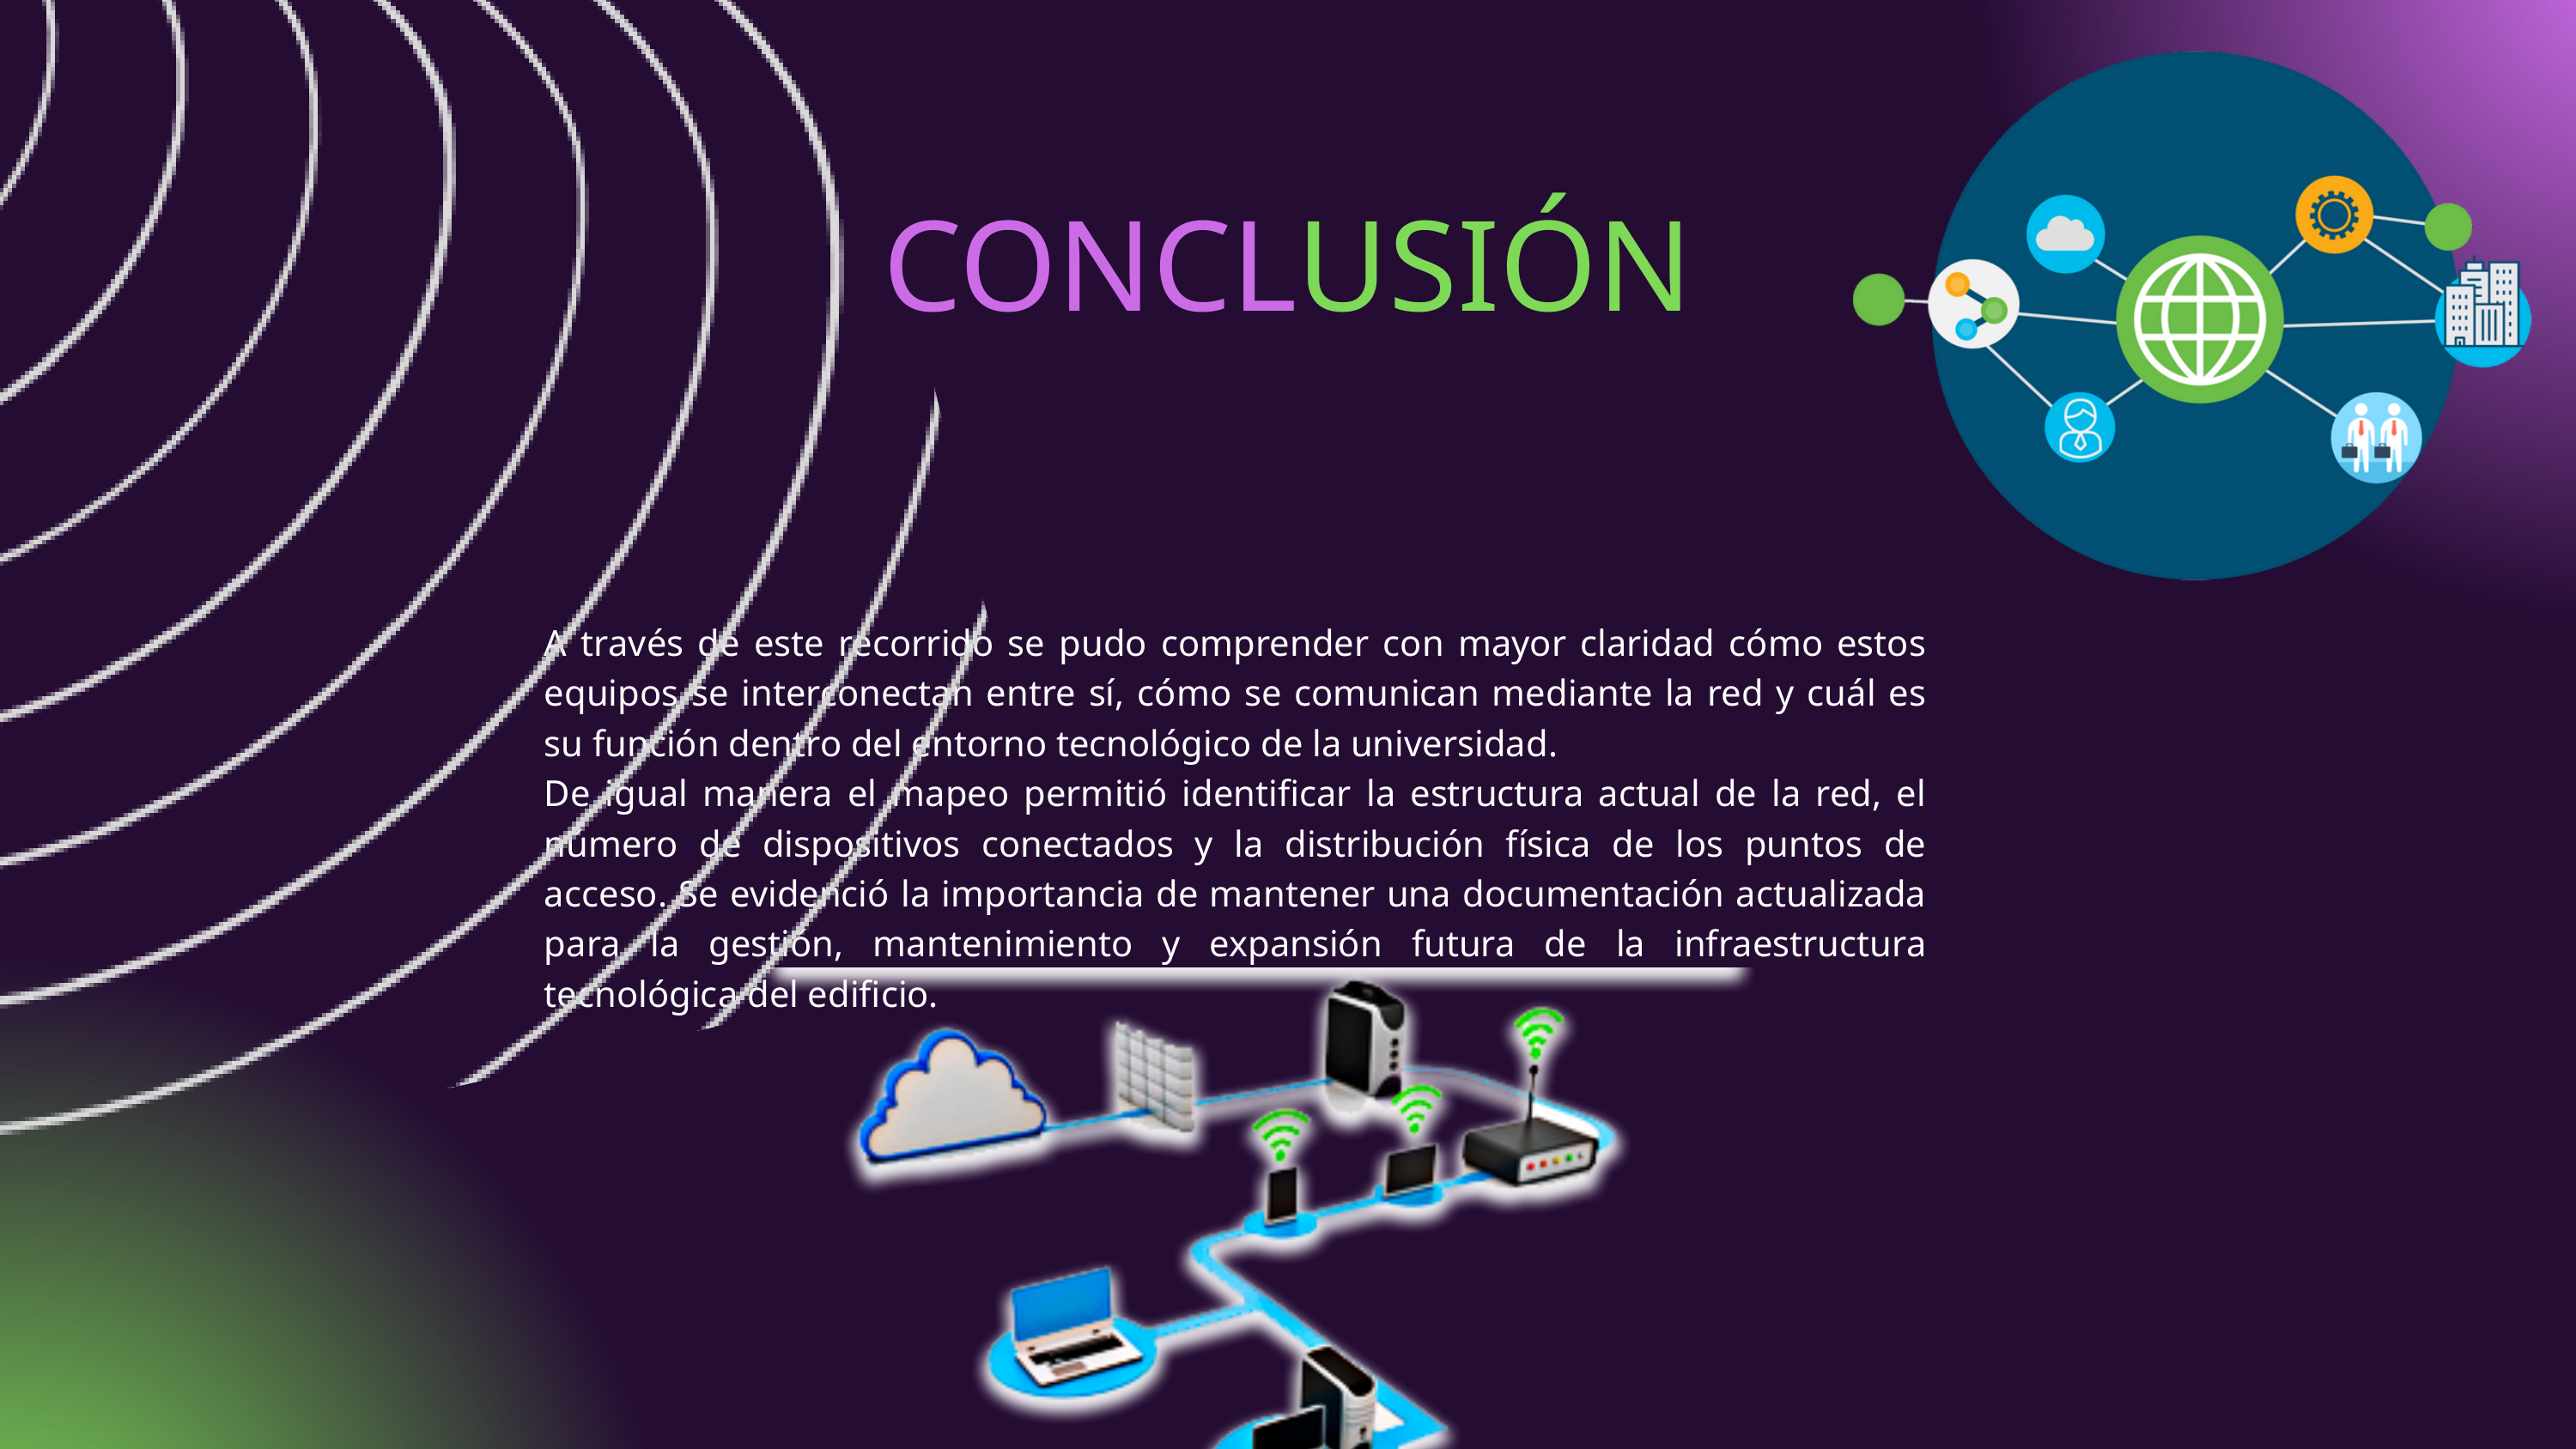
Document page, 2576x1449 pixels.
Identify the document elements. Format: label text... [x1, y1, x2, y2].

text_box [1852, 0, 2542, 658]
text_box [0, 0, 1064, 1192]
text_box A través de este recorrido se pudo comprender con mayor claridad cómo estos equipos se interconectan entre sí, cómo se comunican mediante la red y cuál es su función dentro del entorno tecnológico de la universidad. De igual manera el mapeo permitió identificar la estructura actual de la red, el número de dispositivos conectados y la distribución física de los puntos de acceso. Se evidenció la importancia de mantener una documentación actualizada para la gestión, mantenimiento y expansión futura de la infraestructura tecnológica del edificio. [977, 613, 1927, 1064]
text_box [0, 1036, 678, 1449]
text_box CONCLUSIÓN [894, 208, 1751, 336]
text_box [678, 967, 1841, 1449]
text_box [1902, 0, 2576, 698]
